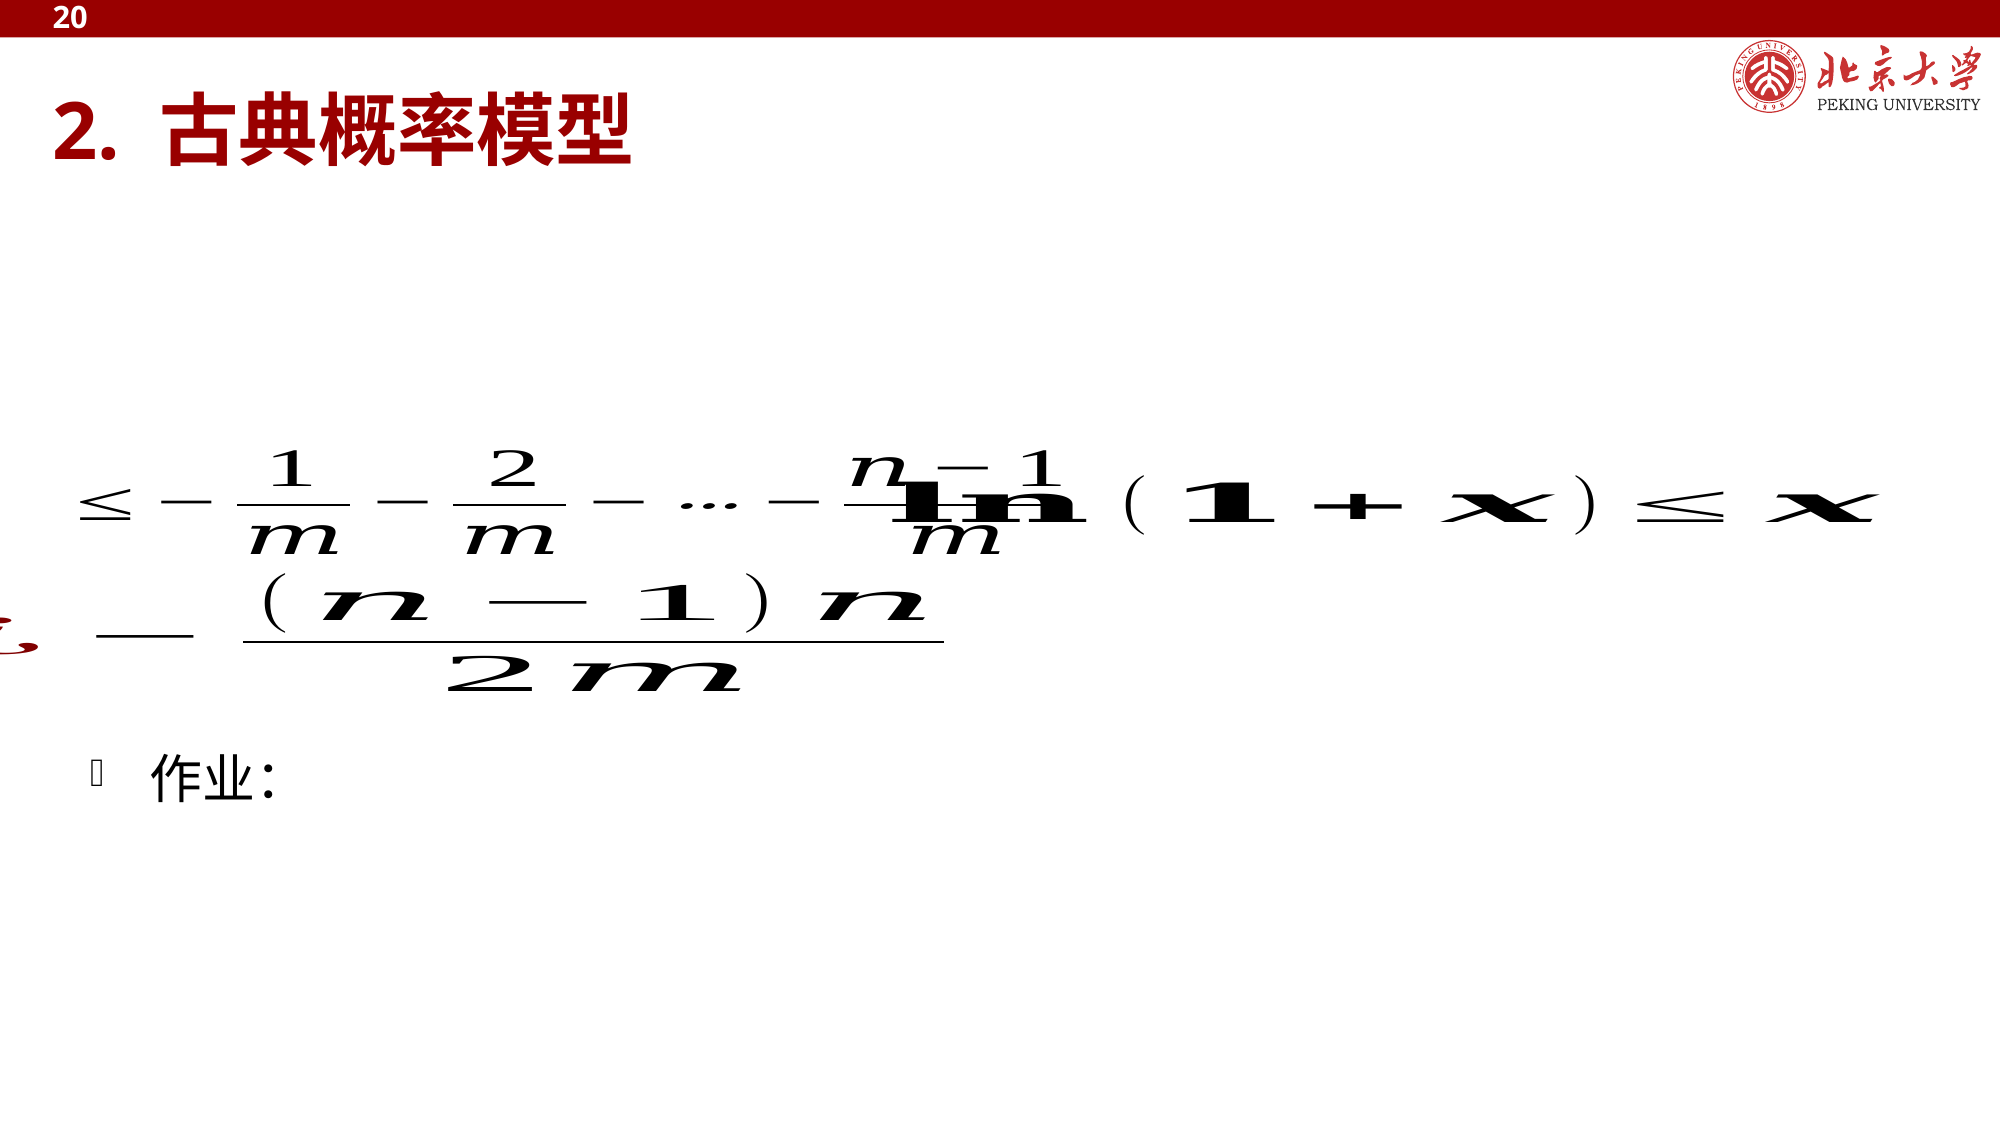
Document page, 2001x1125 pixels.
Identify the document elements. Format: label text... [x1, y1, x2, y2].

slide_number 20 [37, 5, 225, 34]
title 2. 古典概率模型 [37, 62, 1951, 194]
